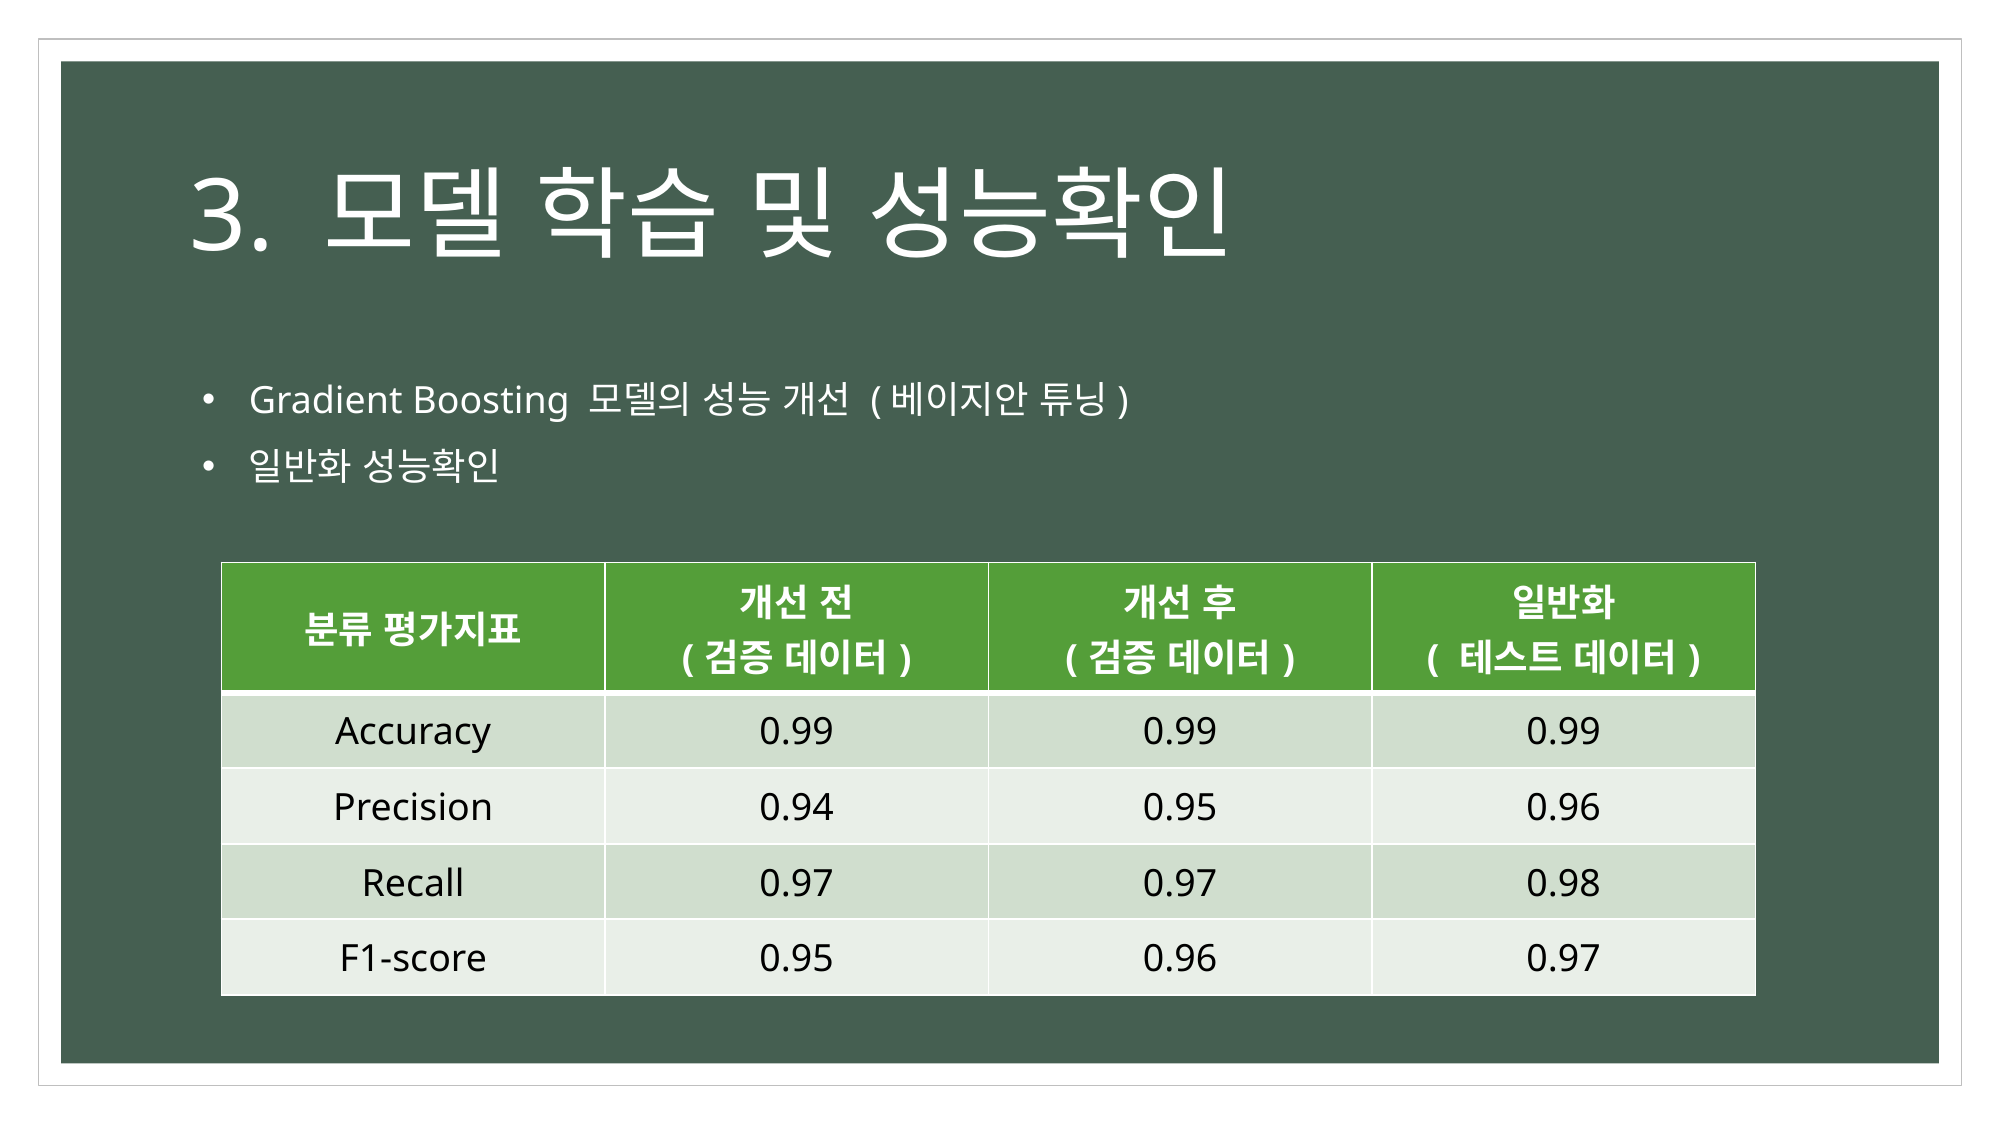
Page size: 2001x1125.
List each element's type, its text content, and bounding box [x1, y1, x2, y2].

table_cell Accuracy [222, 696, 604, 767]
table_header 개선 전 (검증 데이터) [606, 563, 988, 690]
table_cell 0.97 [989, 845, 1371, 918]
table_cell Precision [222, 769, 604, 843]
text_box Gradient Boosting 모델의 성능 개선 (베이지안 튜닝) 일반화 성능확인 [187, 345, 1825, 496]
table_cell 0.98 [1373, 845, 1755, 918]
table_cell 0.99 [606, 696, 988, 767]
table_cell 0.97 [606, 845, 988, 918]
table_cell Recall [222, 845, 604, 918]
table_cell F1-score [222, 920, 604, 994]
table_cell 0.95 [989, 769, 1371, 843]
table_cell 0.96 [989, 920, 1371, 994]
table_cell 0.99 [1373, 696, 1755, 767]
table_header 개선 후 (검증 데이터) [989, 563, 1371, 690]
table_cell 0.97 [1373, 920, 1755, 994]
table_cell 0.99 [989, 696, 1371, 767]
table_header 일반화 ( 테스트 데이터) [1373, 563, 1755, 690]
title 3. 모델 학습 및 성능확인 [174, 105, 1825, 331]
table_cell 0.96 [1373, 769, 1755, 843]
table_header 분류 평가지표 [222, 563, 604, 690]
table_cell 0.95 [606, 920, 988, 994]
table_cell 0.94 [606, 769, 988, 843]
